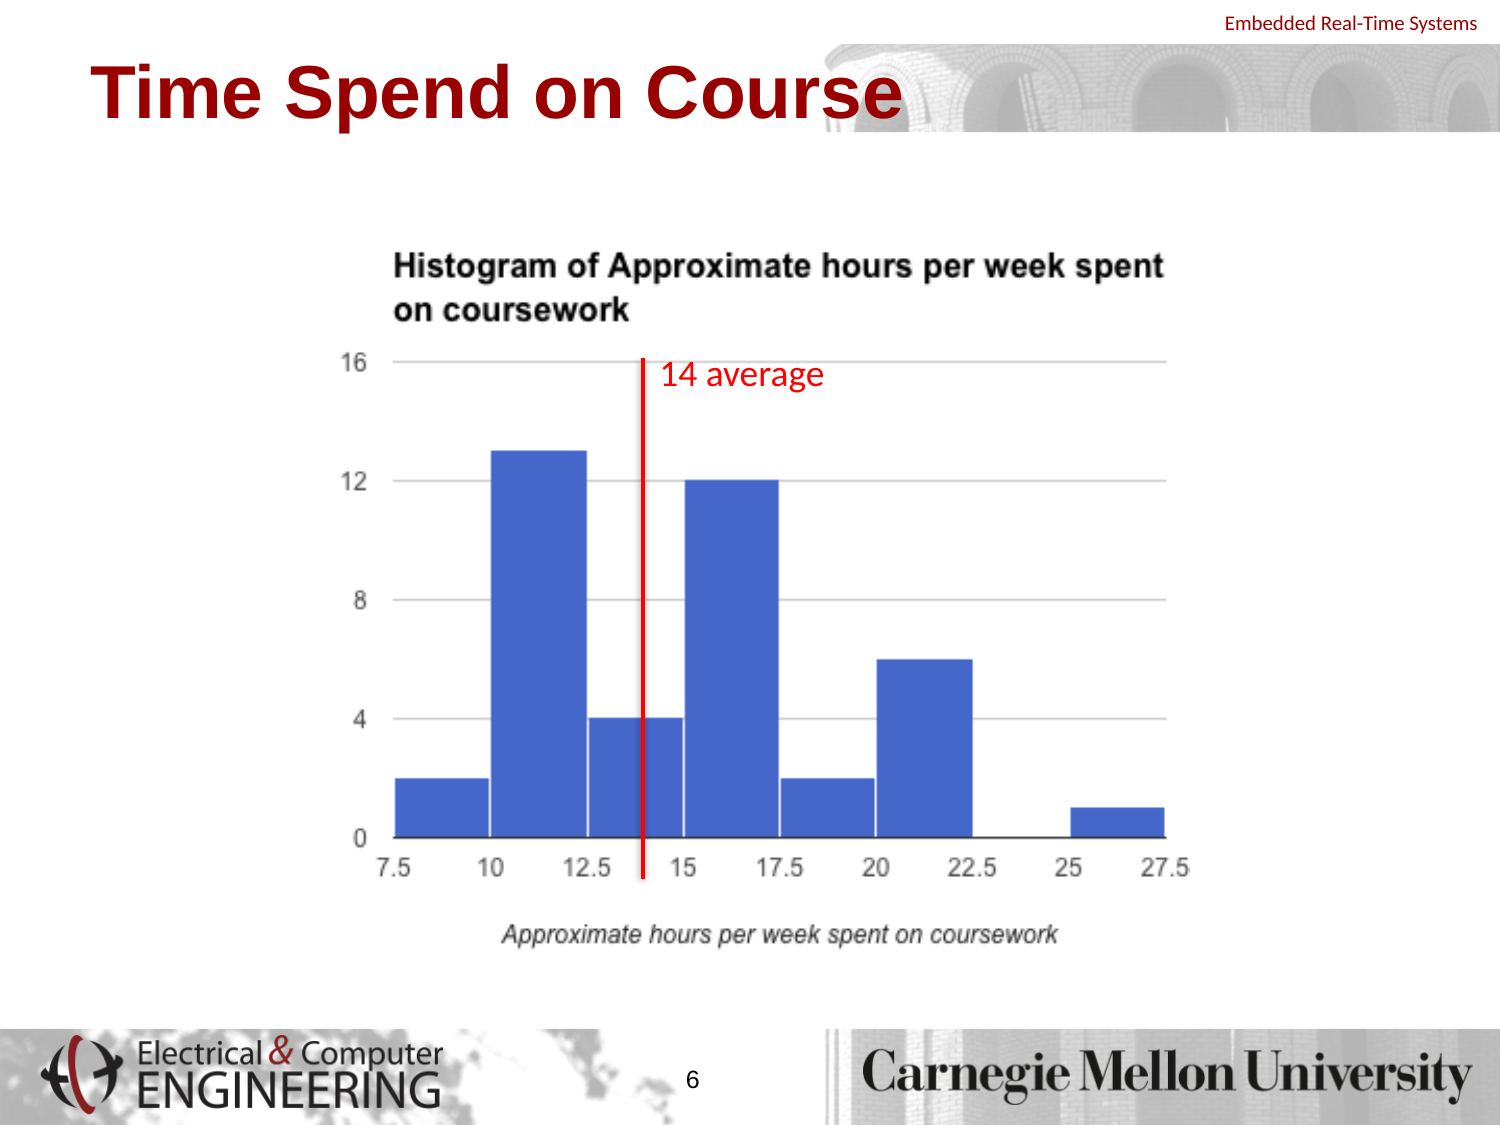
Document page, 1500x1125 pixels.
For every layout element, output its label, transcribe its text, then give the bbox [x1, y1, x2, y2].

picture [308, 232, 1190, 975]
picture [664, 43, 1500, 133]
picture [0, 1028, 1500, 1125]
title Time Spend on Course [75, 45, 1425, 133]
slide_number 6 [364, 1048, 715, 1109]
